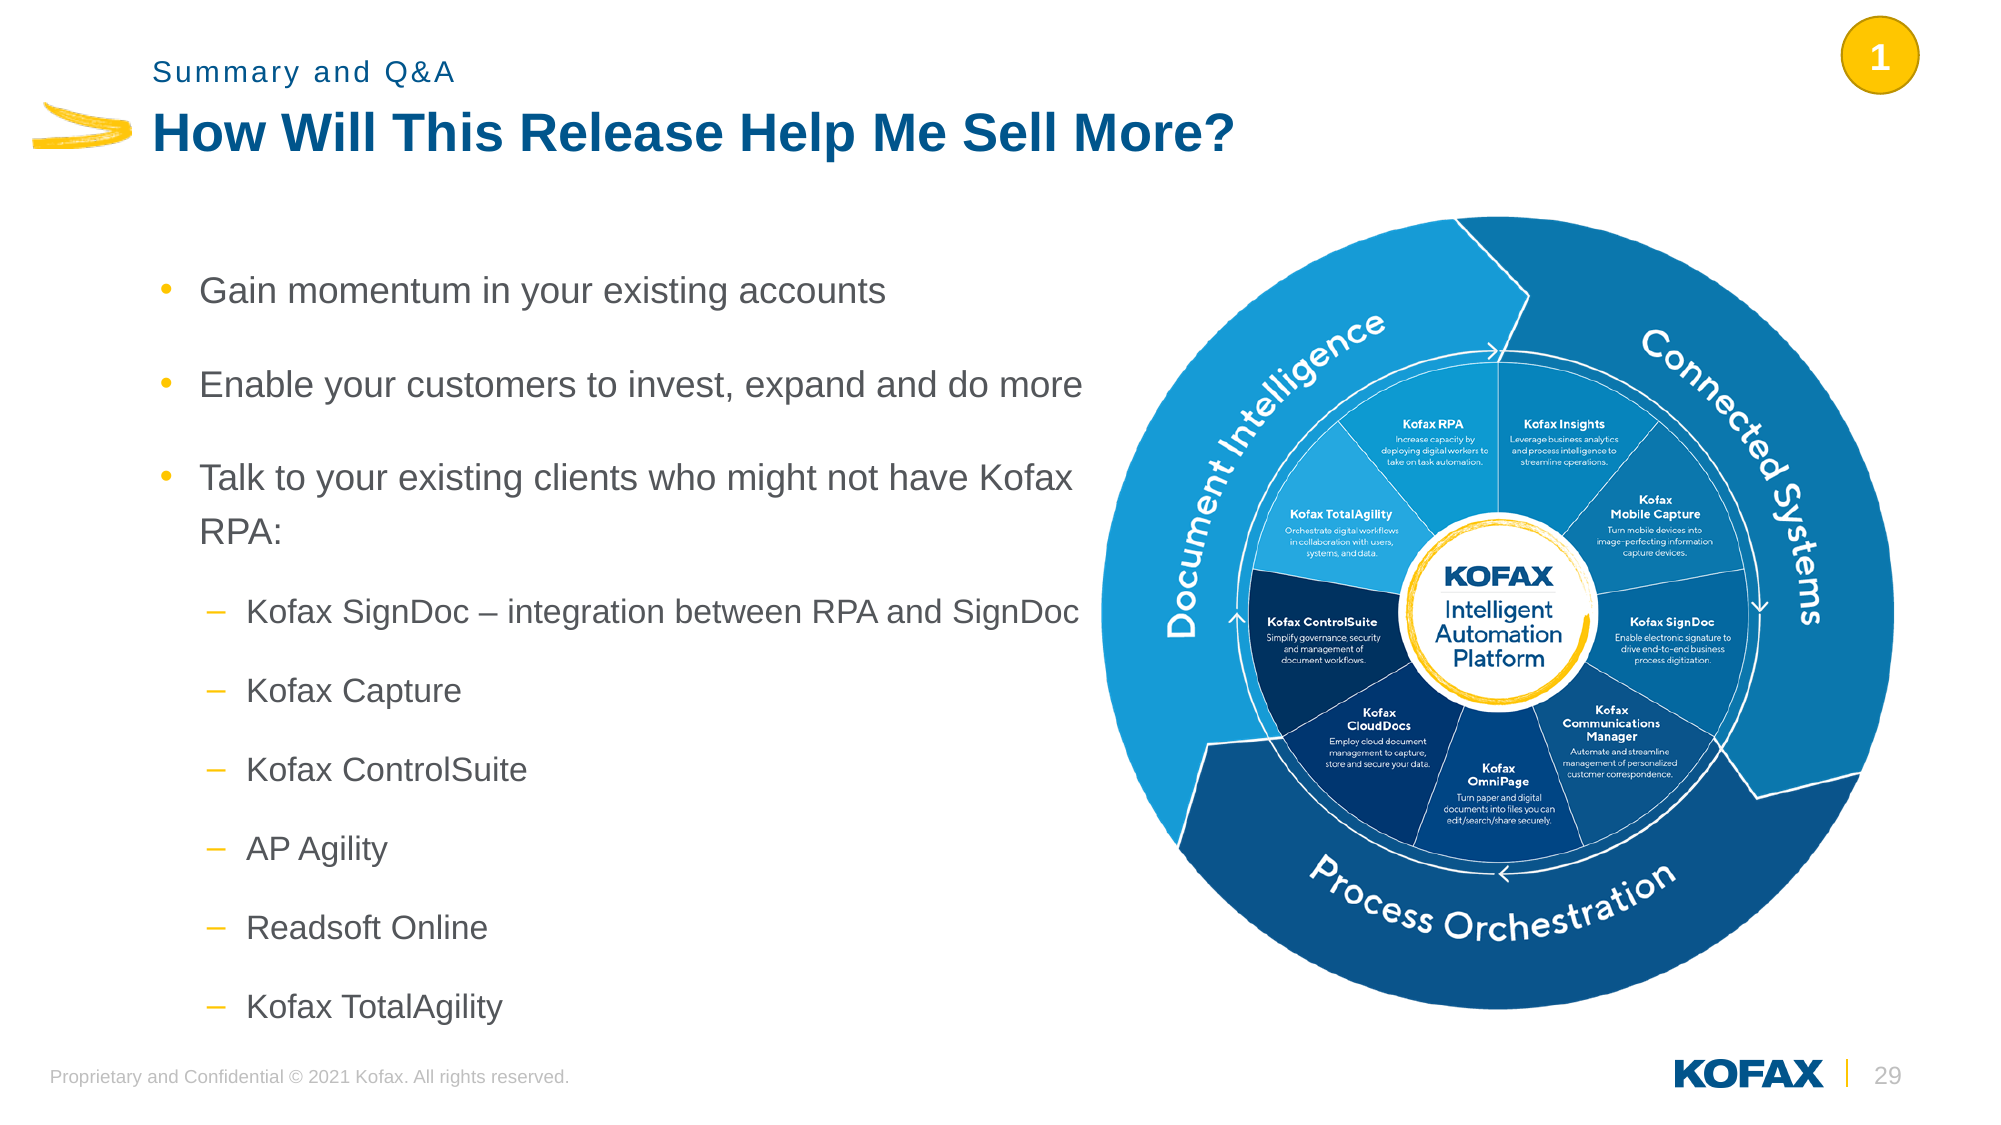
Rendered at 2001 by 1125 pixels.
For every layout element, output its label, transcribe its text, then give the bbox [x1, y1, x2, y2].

title How Will This Release Help Me Sell More? [137, 97, 1914, 251]
picture [32, 102, 132, 149]
text_box 1 [1840, 15, 1920, 95]
list Gain momentum in your existing accounts Enable your customers to invest, expand and do more Talk to your existing clients who might not have Kofax RPA: Kofax SignDoc – integration between RPA and SignDoc Kofax Capture Kofax ControlSuite AP Agility Readsoft Online Kofax TotalAgility [137, 250, 1130, 1043]
picture [1675, 1059, 1824, 1088]
list Summary and Q&A [137, 28, 1913, 97]
picture [1095, 196, 1899, 1016]
